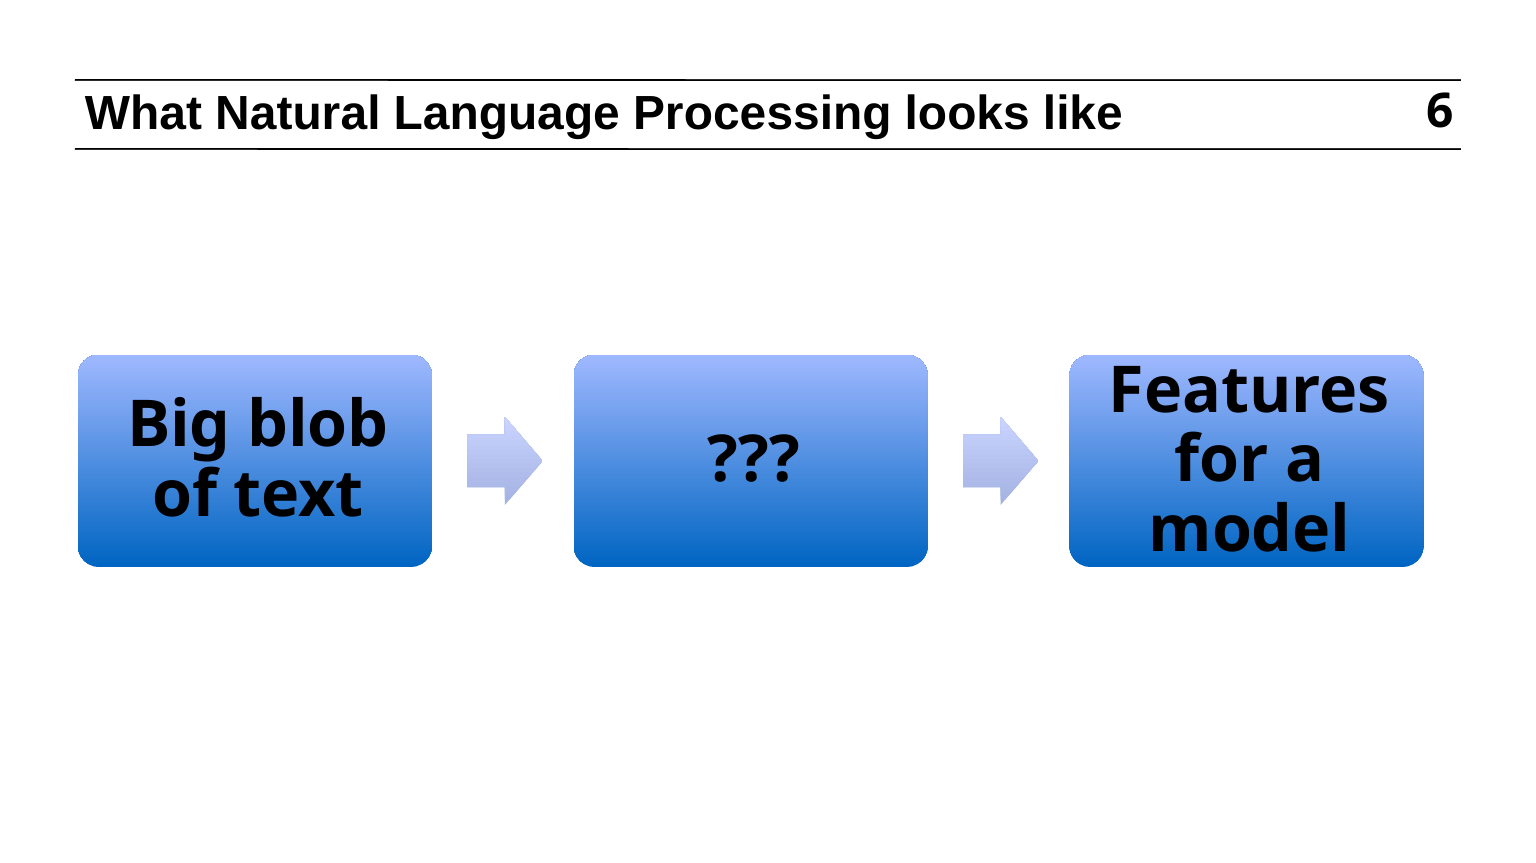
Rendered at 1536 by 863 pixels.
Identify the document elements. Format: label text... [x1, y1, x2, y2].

slide_number 6 [1424, 83, 1456, 142]
title What Natural Language Processing looks like [76, 82, 1369, 148]
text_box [76, 148, 1425, 773]
